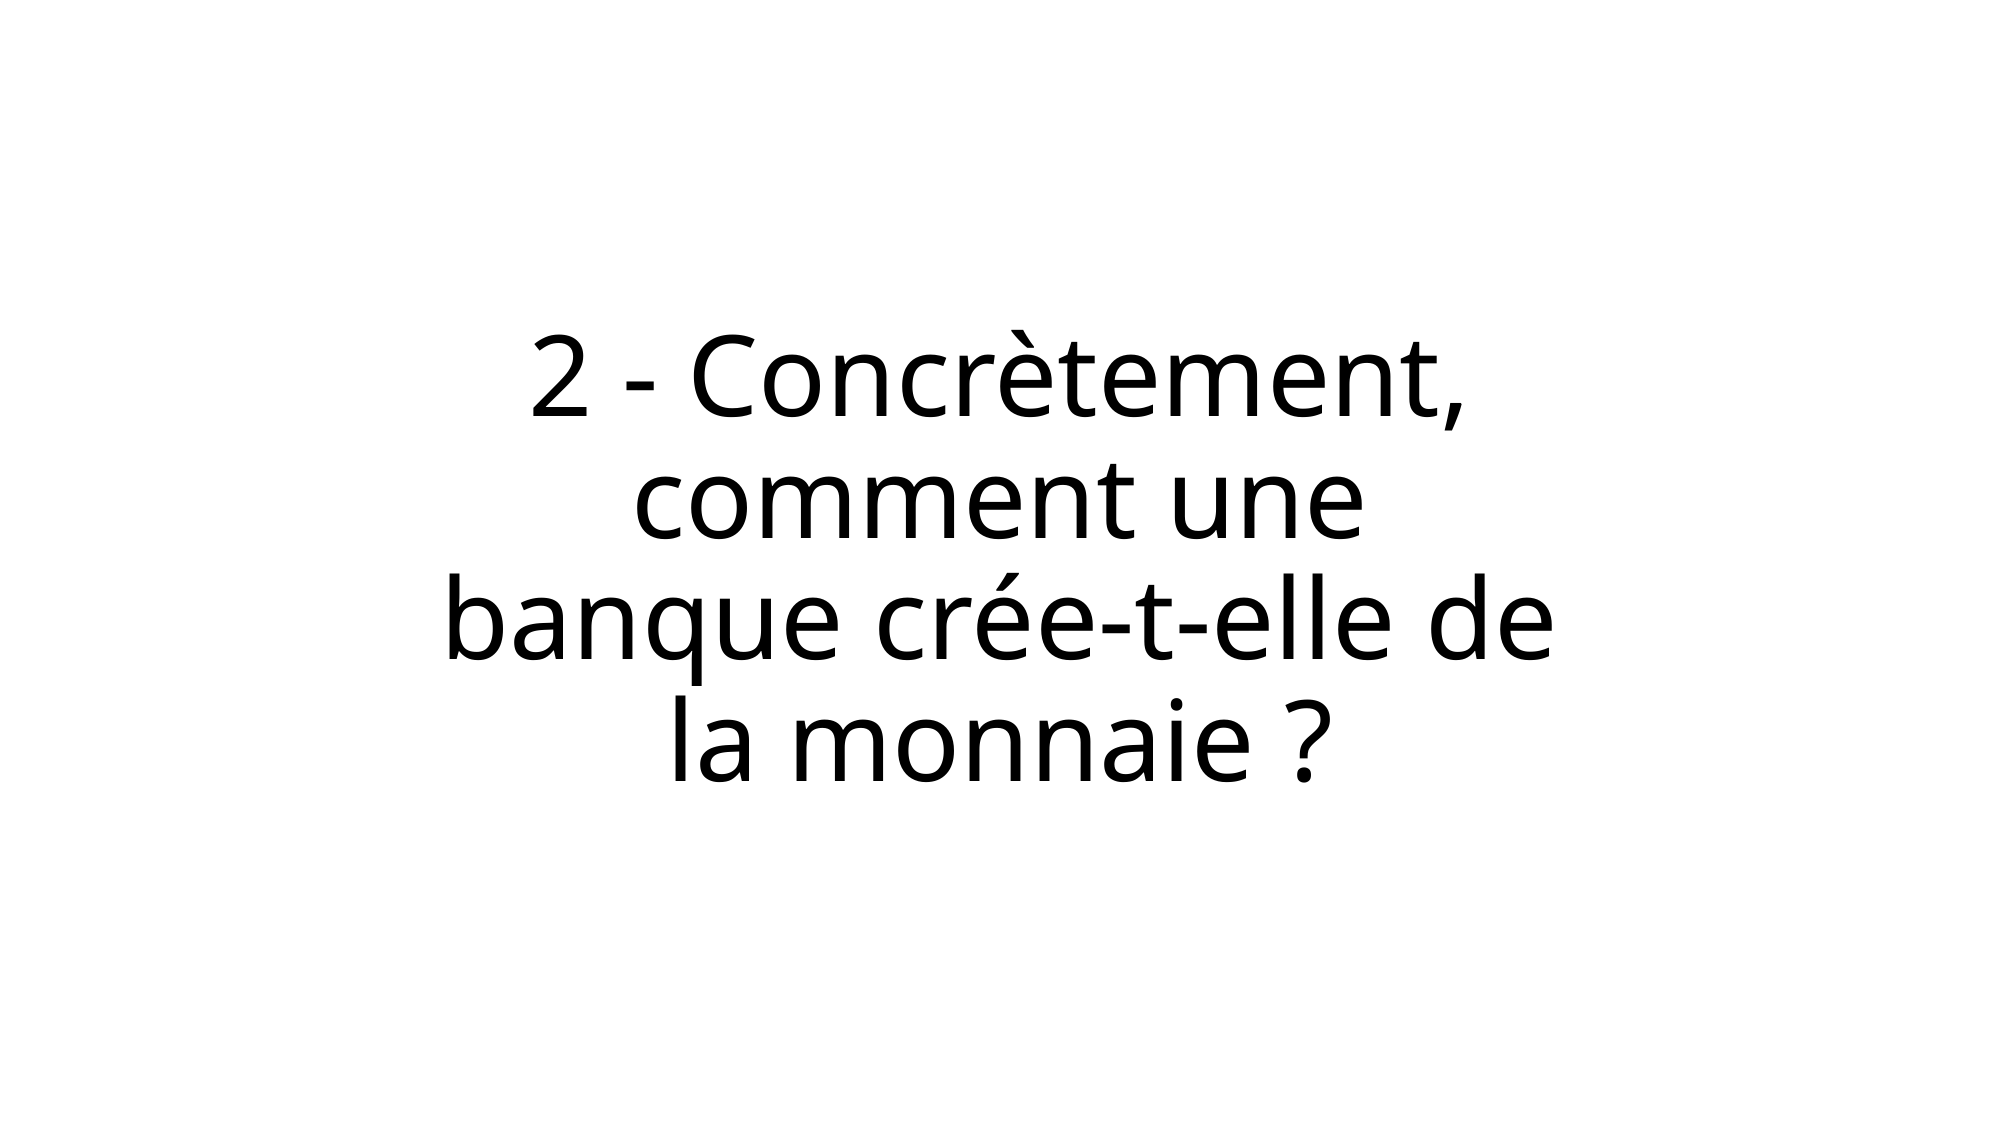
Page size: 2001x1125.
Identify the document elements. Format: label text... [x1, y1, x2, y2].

title 2 - Concrètement, comment une banque crée-t-elle de la monnaie ? [419, 236, 1581, 889]
